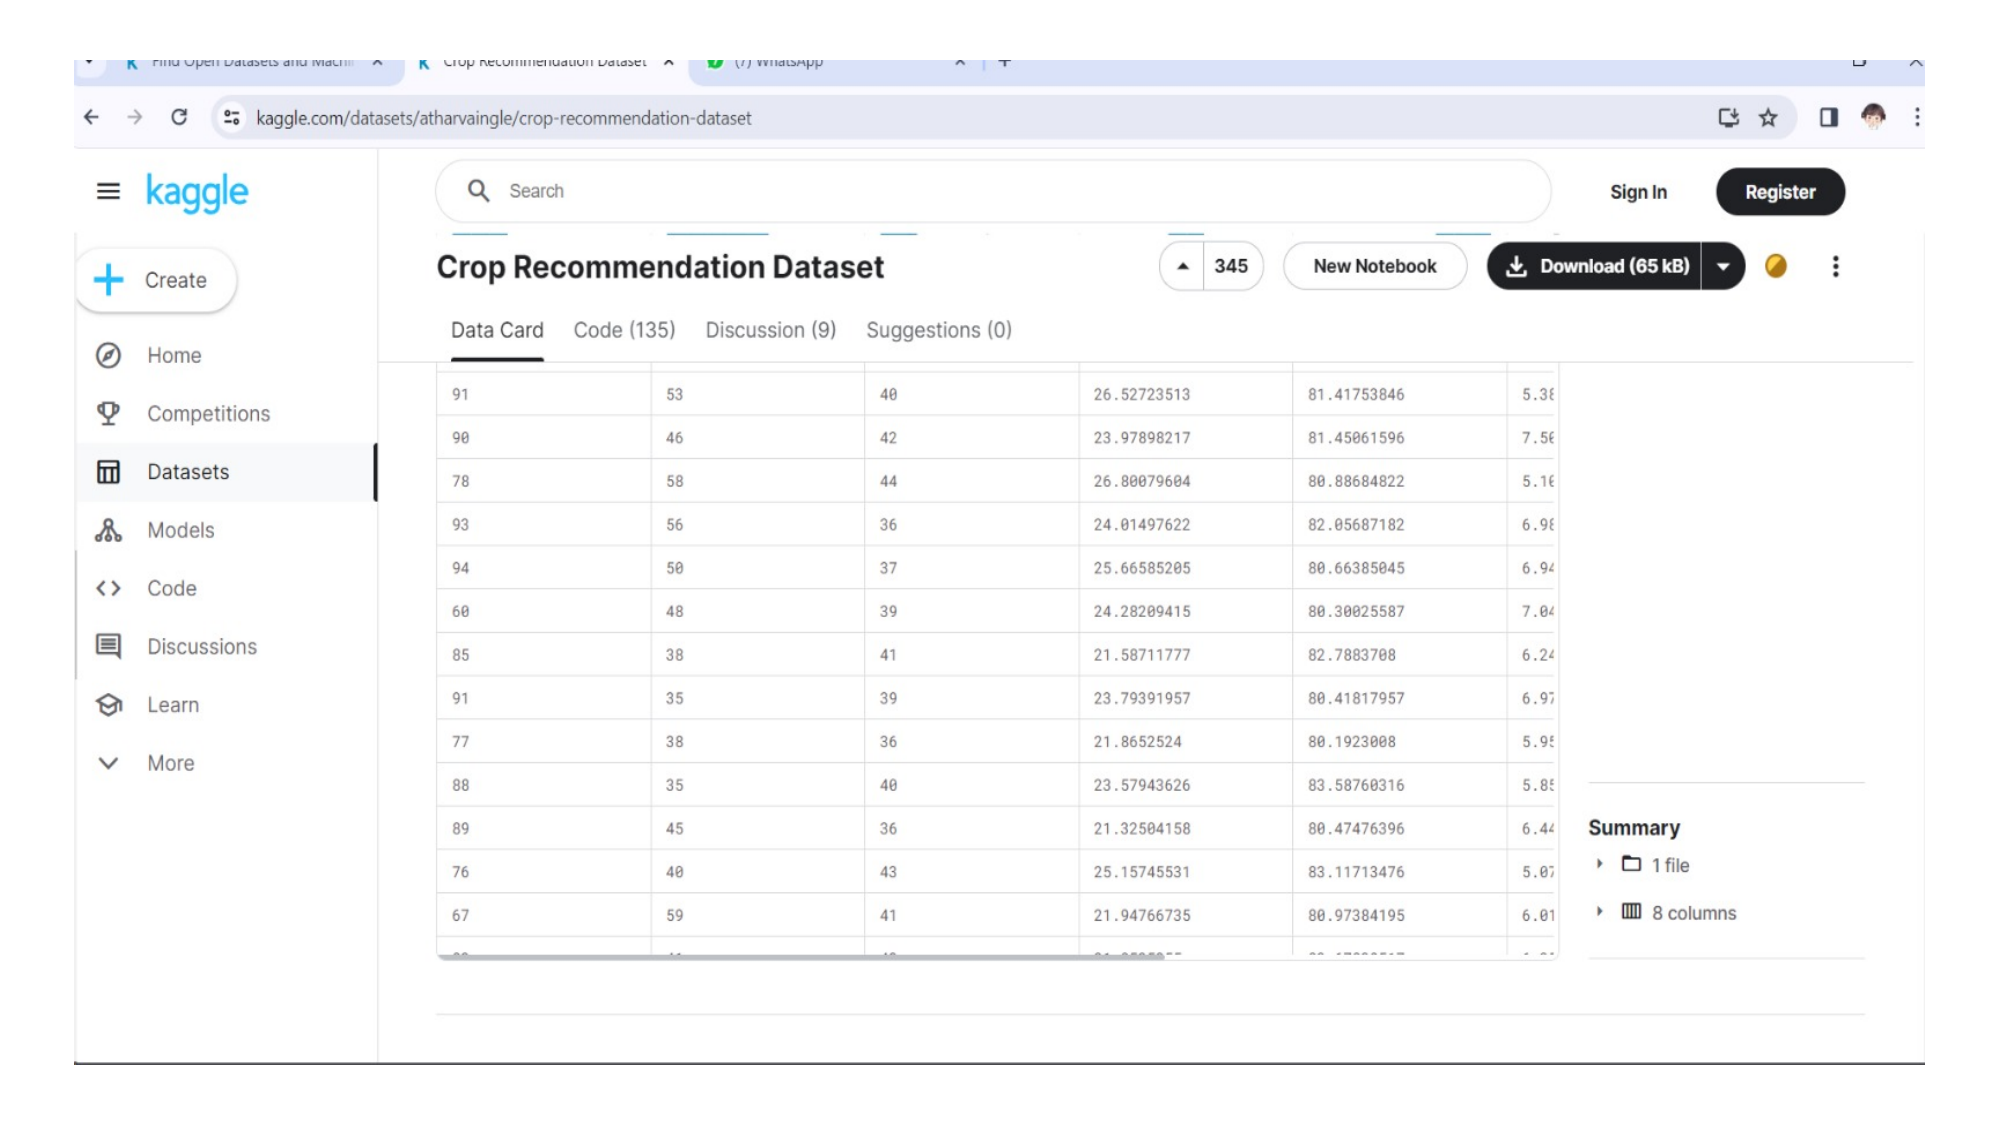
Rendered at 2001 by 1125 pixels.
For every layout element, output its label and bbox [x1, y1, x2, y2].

picture [74, 60, 1925, 1065]
